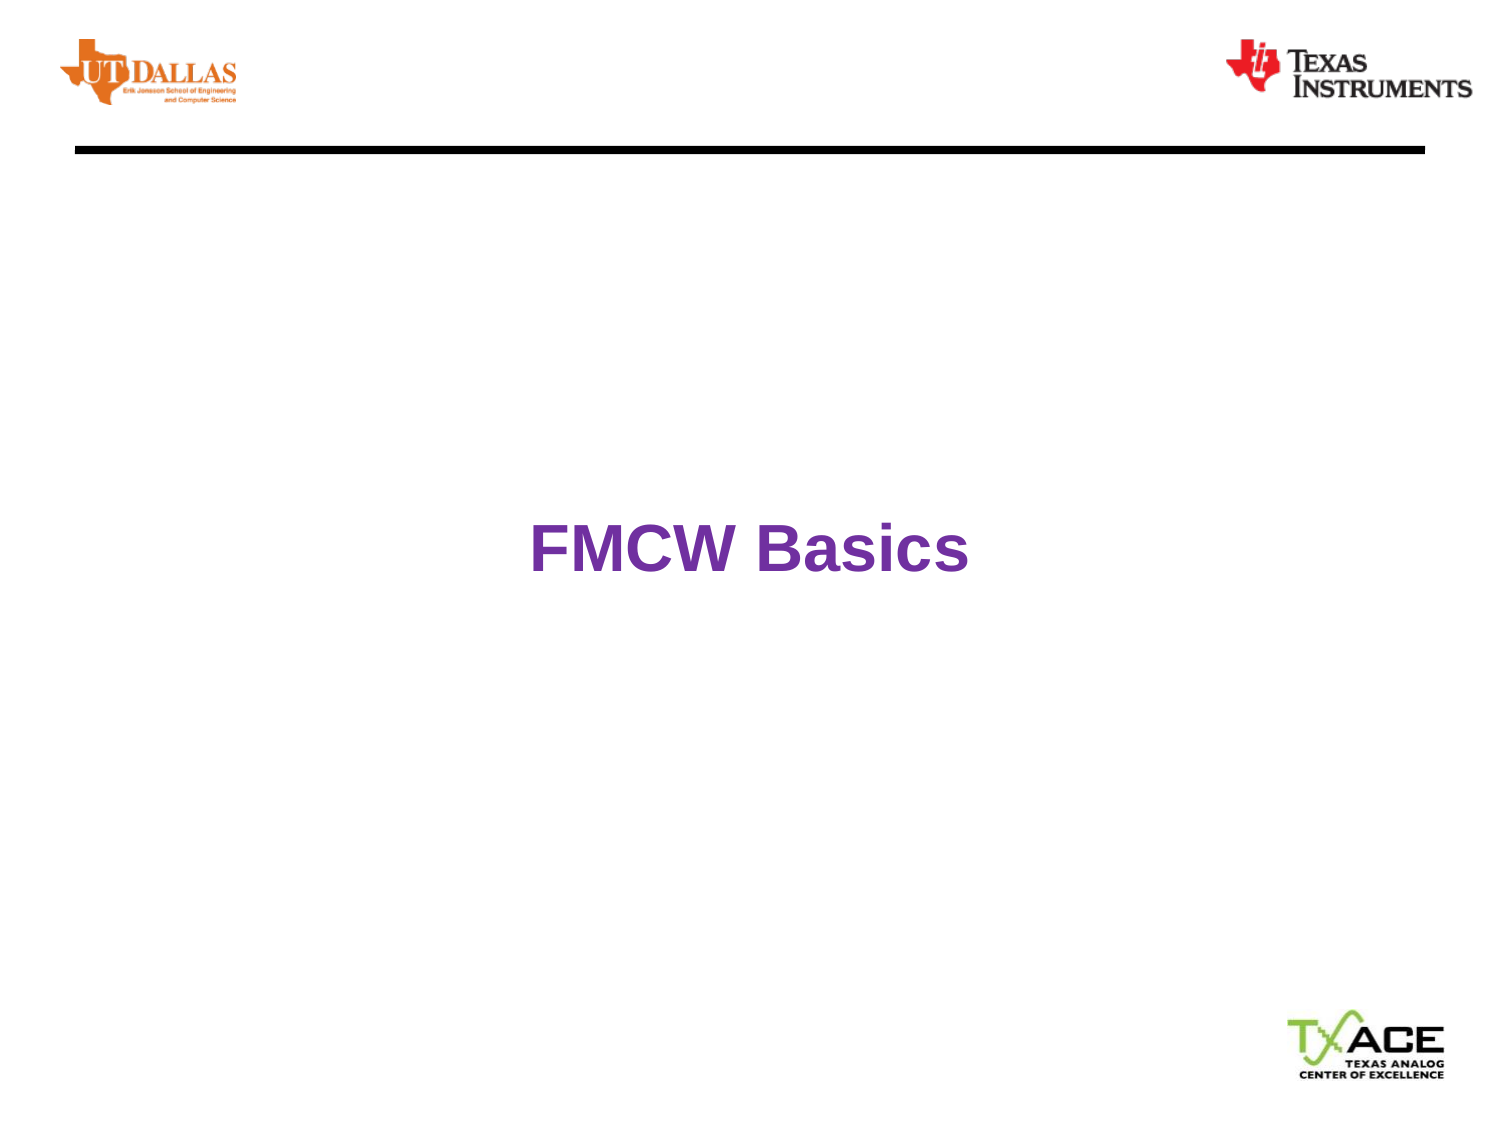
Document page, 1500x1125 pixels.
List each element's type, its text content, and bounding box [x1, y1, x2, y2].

picture [60, 39, 236, 105]
list FMCW Basics [56, 439, 1444, 686]
picture [1287, 1008, 1445, 1082]
picture [1224, 12, 1476, 126]
